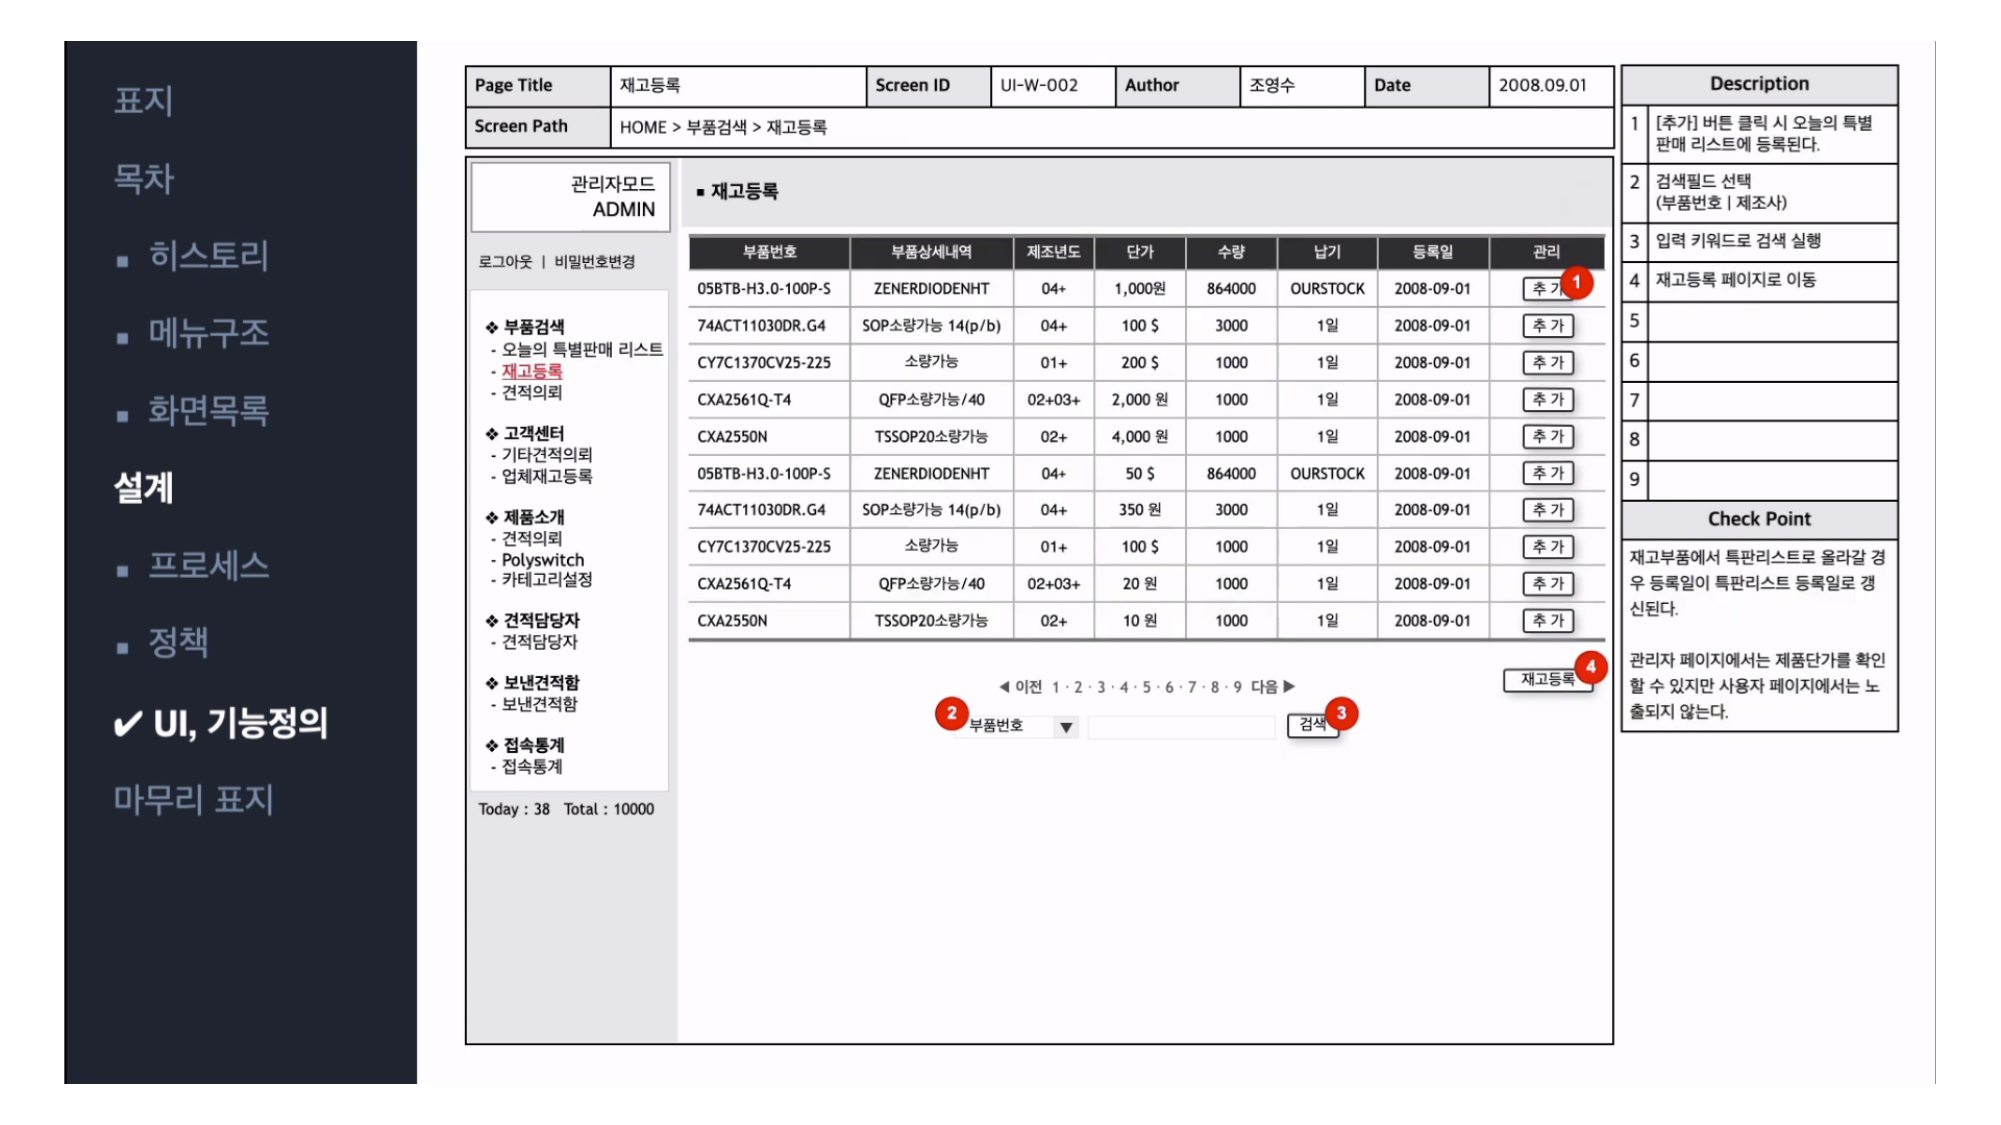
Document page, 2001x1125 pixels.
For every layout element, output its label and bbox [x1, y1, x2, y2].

picture [64, 41, 1936, 1084]
